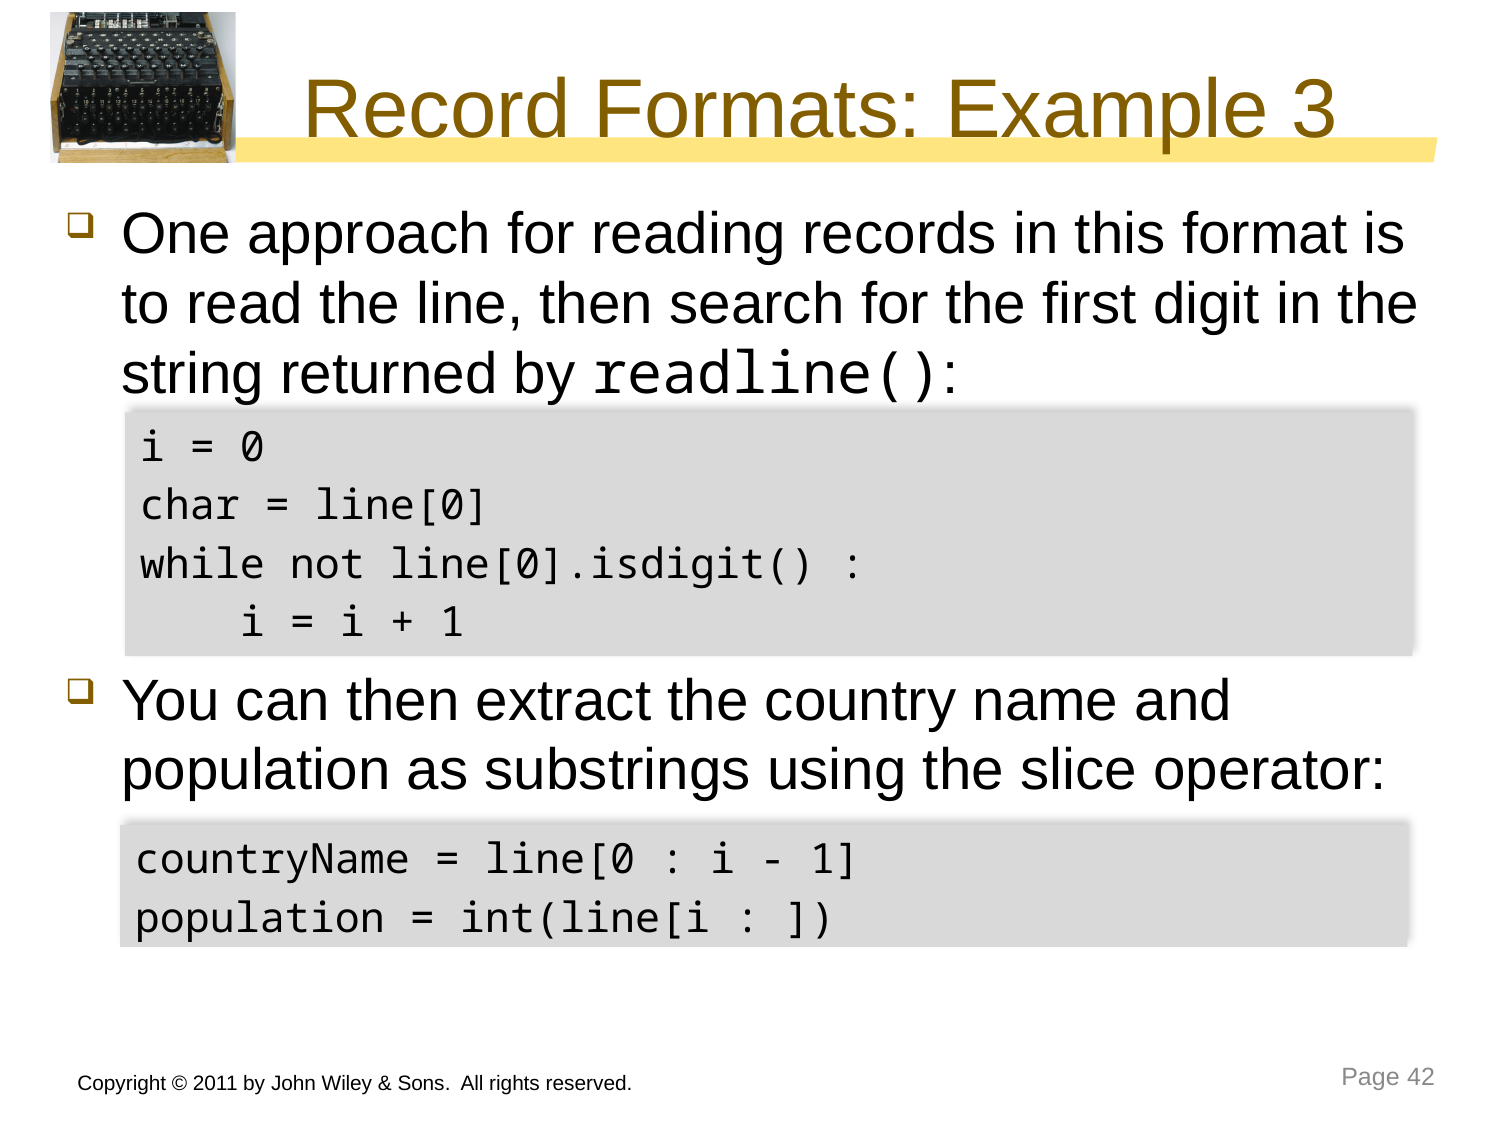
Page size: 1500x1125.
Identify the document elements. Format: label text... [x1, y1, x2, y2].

title Record Formats: Example 3 [287, 44, 1451, 163]
text_box i = 0 char = line[0] while not line[0].isdigit() : i = i + 1 [124, 412, 1413, 657]
slide_number Page 42 [1187, 1050, 1450, 1100]
text_box countryName = line[0 : i - 1] population = int(line[i : ]) [120, 824, 1408, 947]
list One approach for reading records in this format is to read the line, then search for the first digit in the string returned by readline(): You can then extract the country name and population as substrings using the slice operator: [49, 187, 1438, 1026]
footer Copyright © 2011 by John Wiley & Sons. All rights reserved. [62, 1037, 726, 1104]
